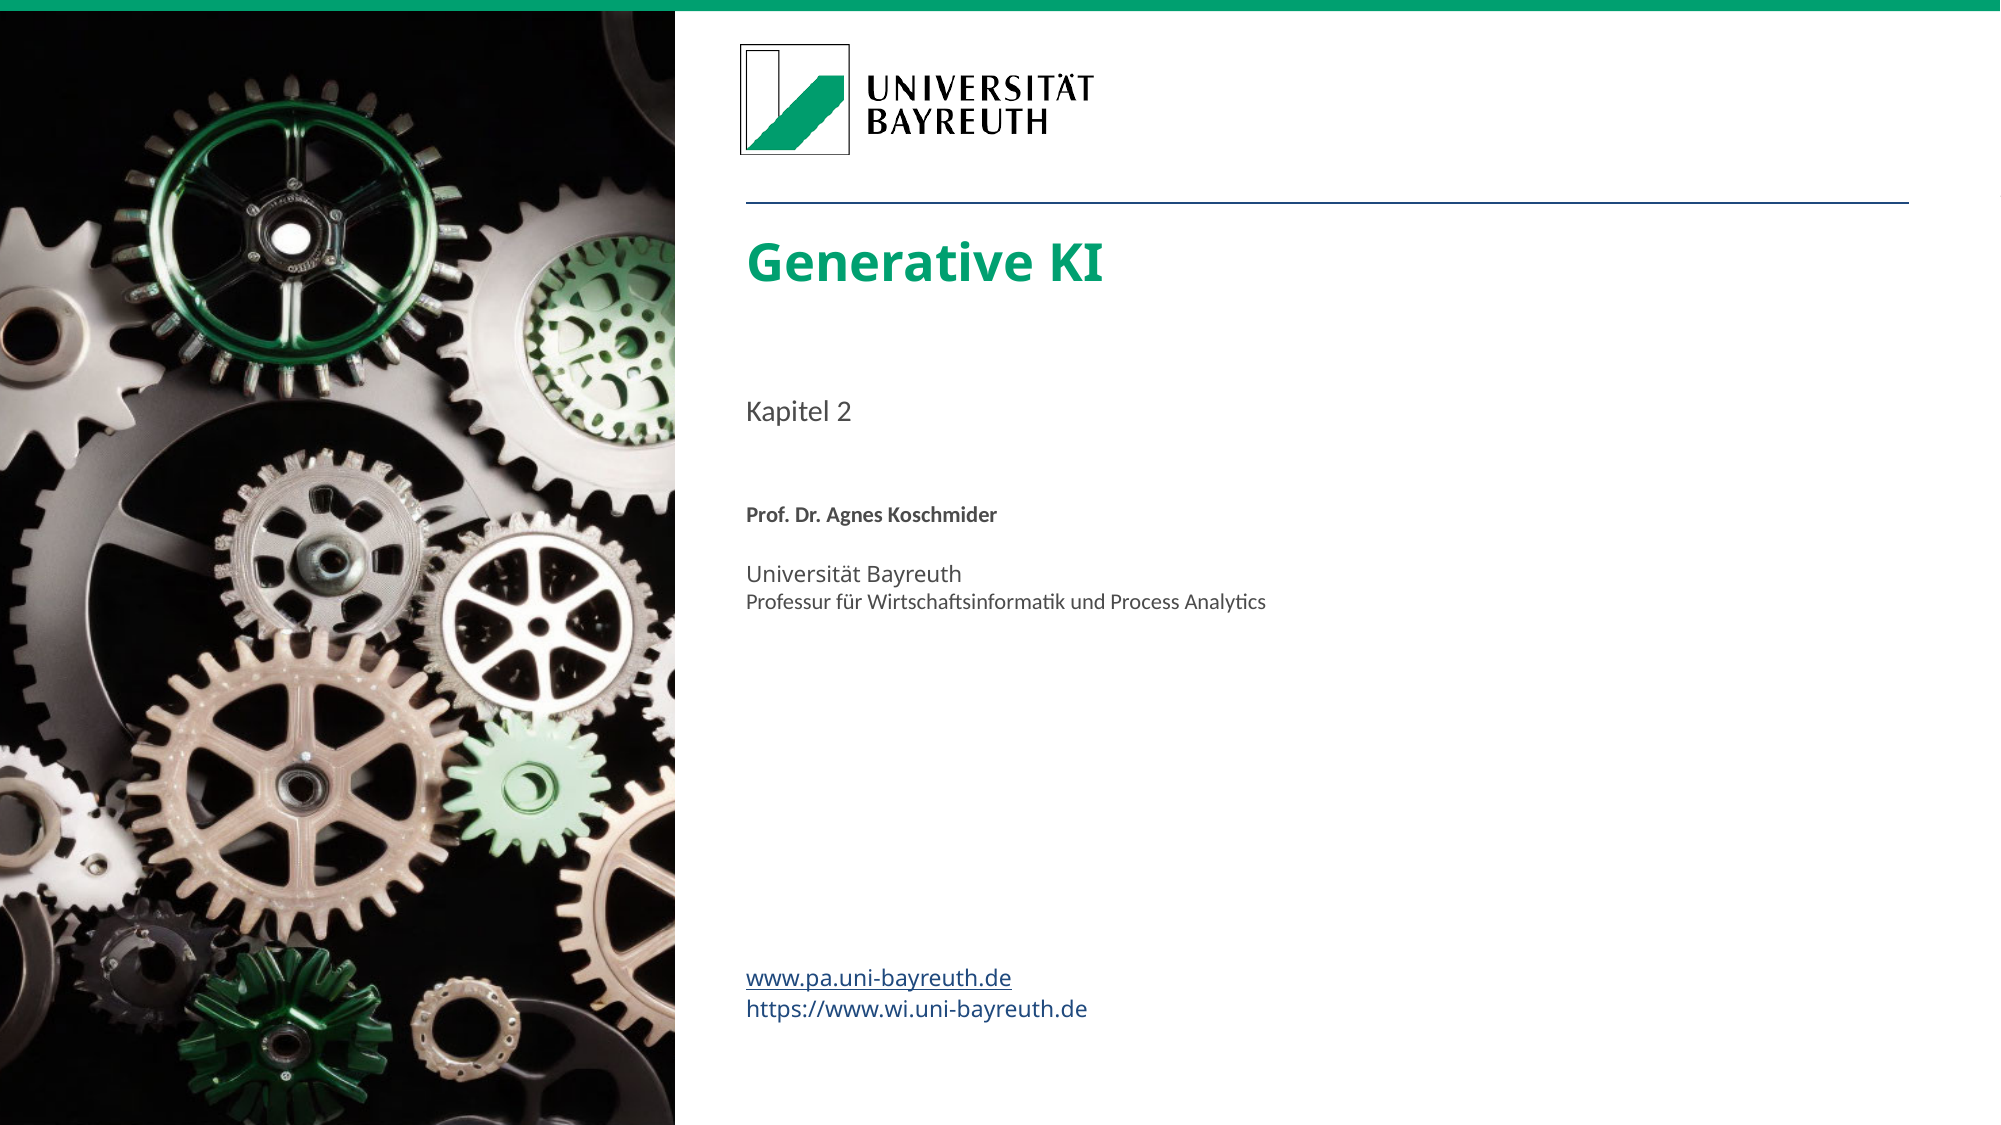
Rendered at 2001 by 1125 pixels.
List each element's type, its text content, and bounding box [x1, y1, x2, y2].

list Kapitel 2 [746, 391, 1910, 464]
title Generative KI [746, 229, 1910, 293]
list Prof. Dr. Agnes Koschmider [746, 499, 1910, 555]
picture [0, 10, 676, 1125]
picture [740, 44, 1094, 155]
